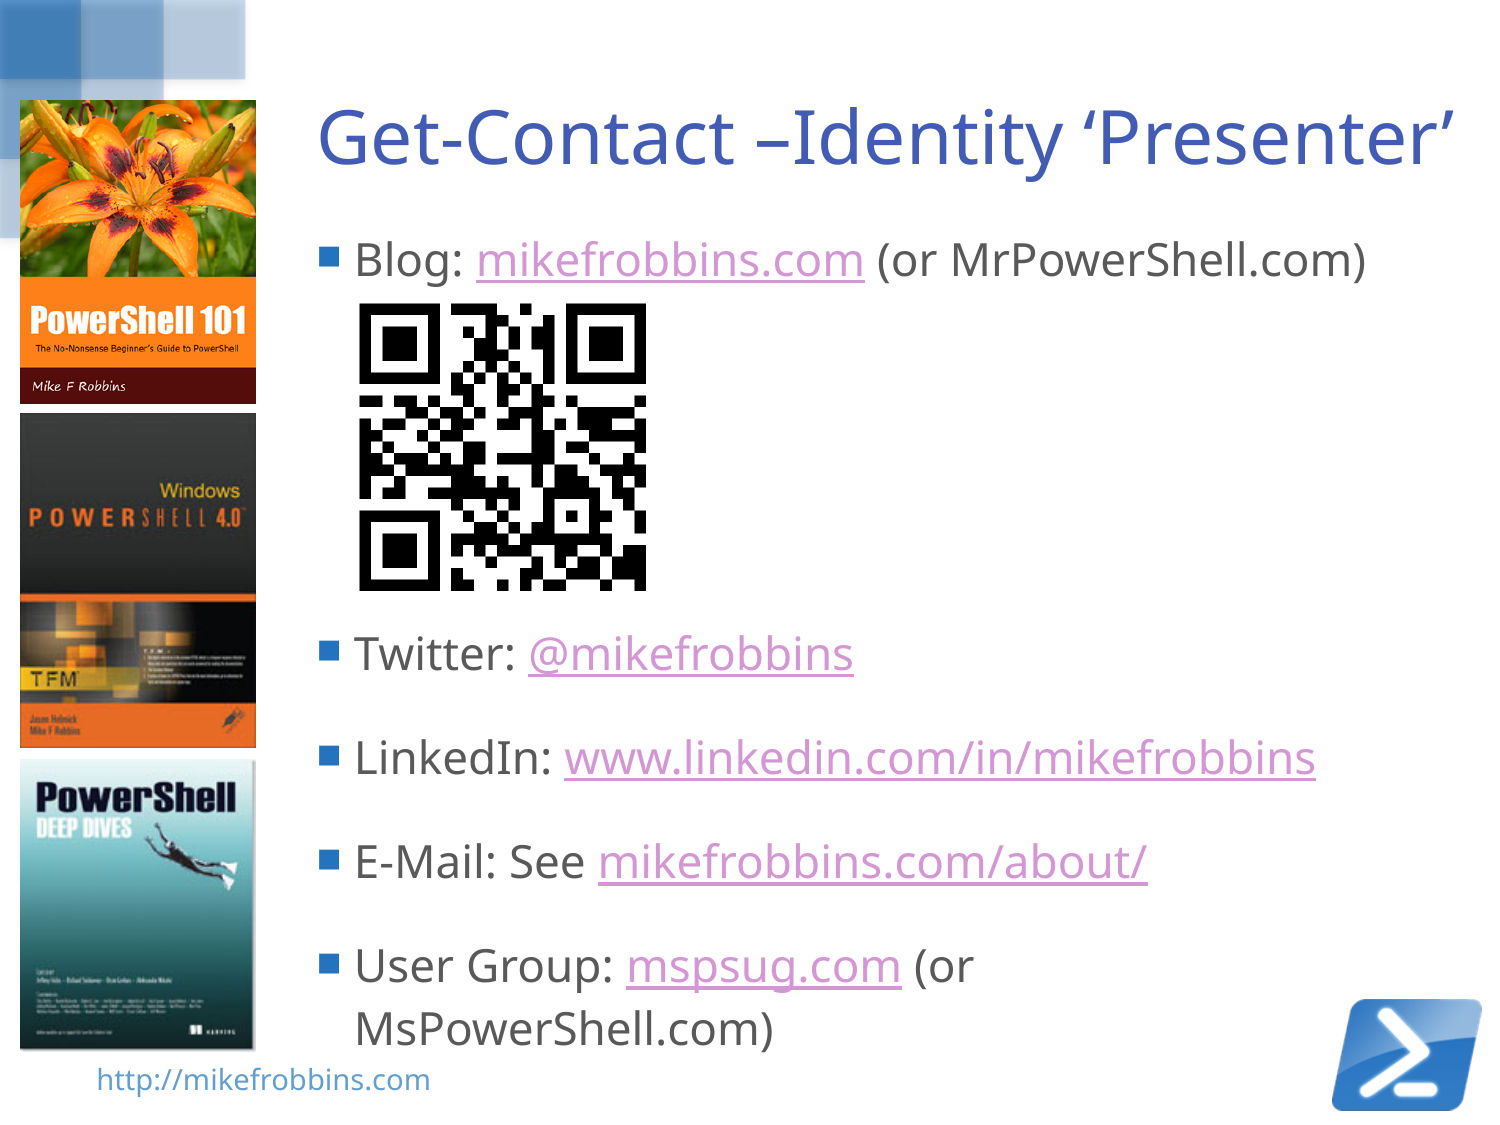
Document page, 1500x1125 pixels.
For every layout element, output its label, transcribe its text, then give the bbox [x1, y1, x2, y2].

picture [20, 99, 256, 405]
picture [20, 412, 256, 748]
picture [355, 299, 650, 594]
title Get-Contact –Identity ‘Presenter’ [301, 82, 1495, 266]
list Blog: mikefrobbins.com (or MrPowerShell.com) Twitter: @mikefrobbins LinkedIn: www.linkedin.com/in/mikefrobbins E-Mail: See mikefrobbins.com/about/ User Group: mspsug.com (or MsPowerShell.com) [301, 222, 1407, 1043]
picture [1332, 999, 1482, 1111]
picture [20, 758, 256, 1053]
